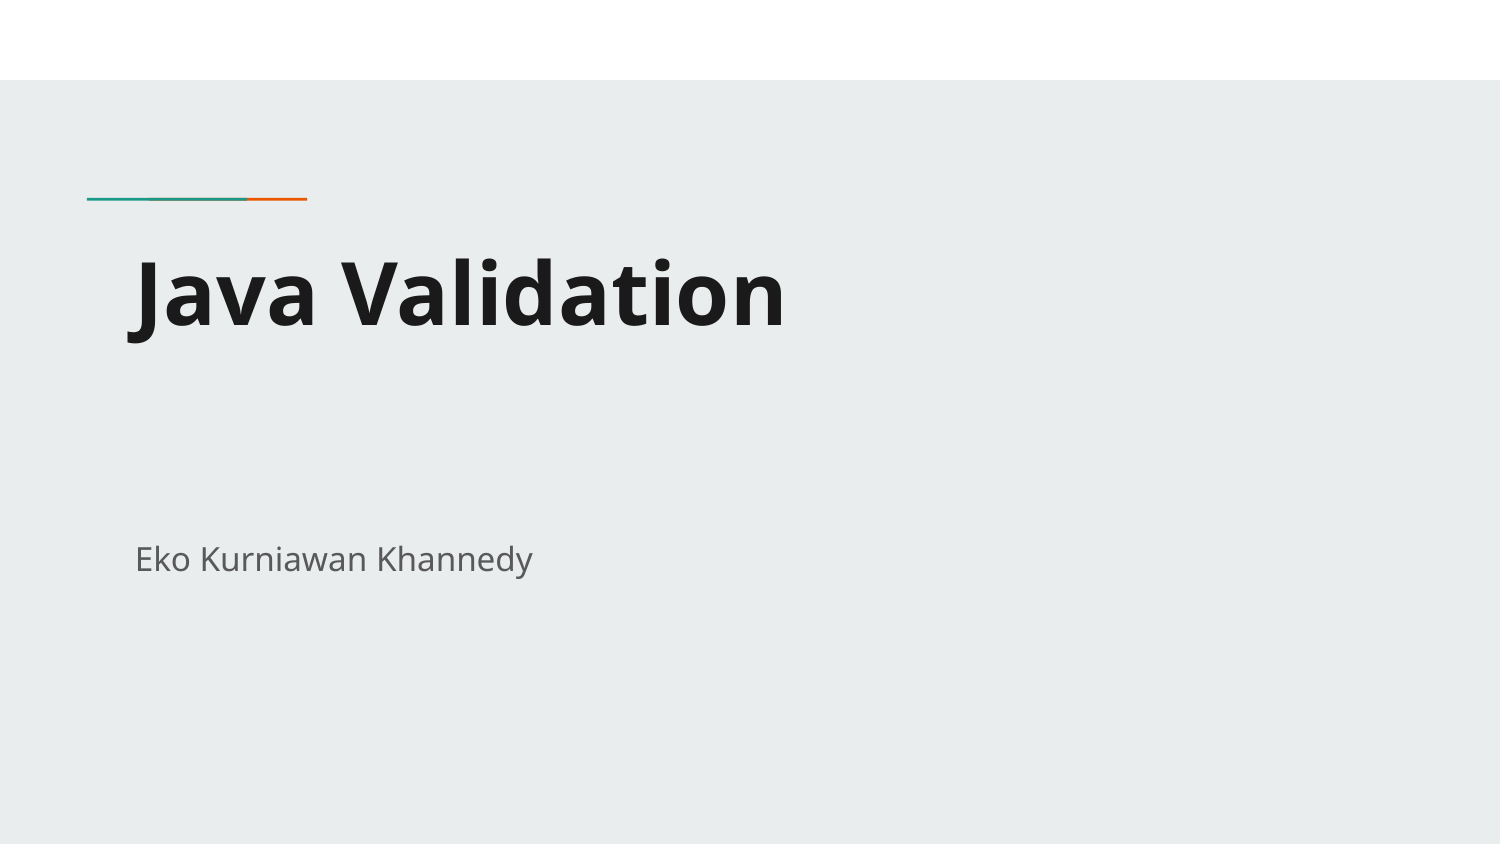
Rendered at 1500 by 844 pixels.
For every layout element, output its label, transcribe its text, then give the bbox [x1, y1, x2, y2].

subtitle Eko Kurniawan Khannedy [119, 520, 1381, 610]
title Java Validation [119, 216, 1381, 490]
